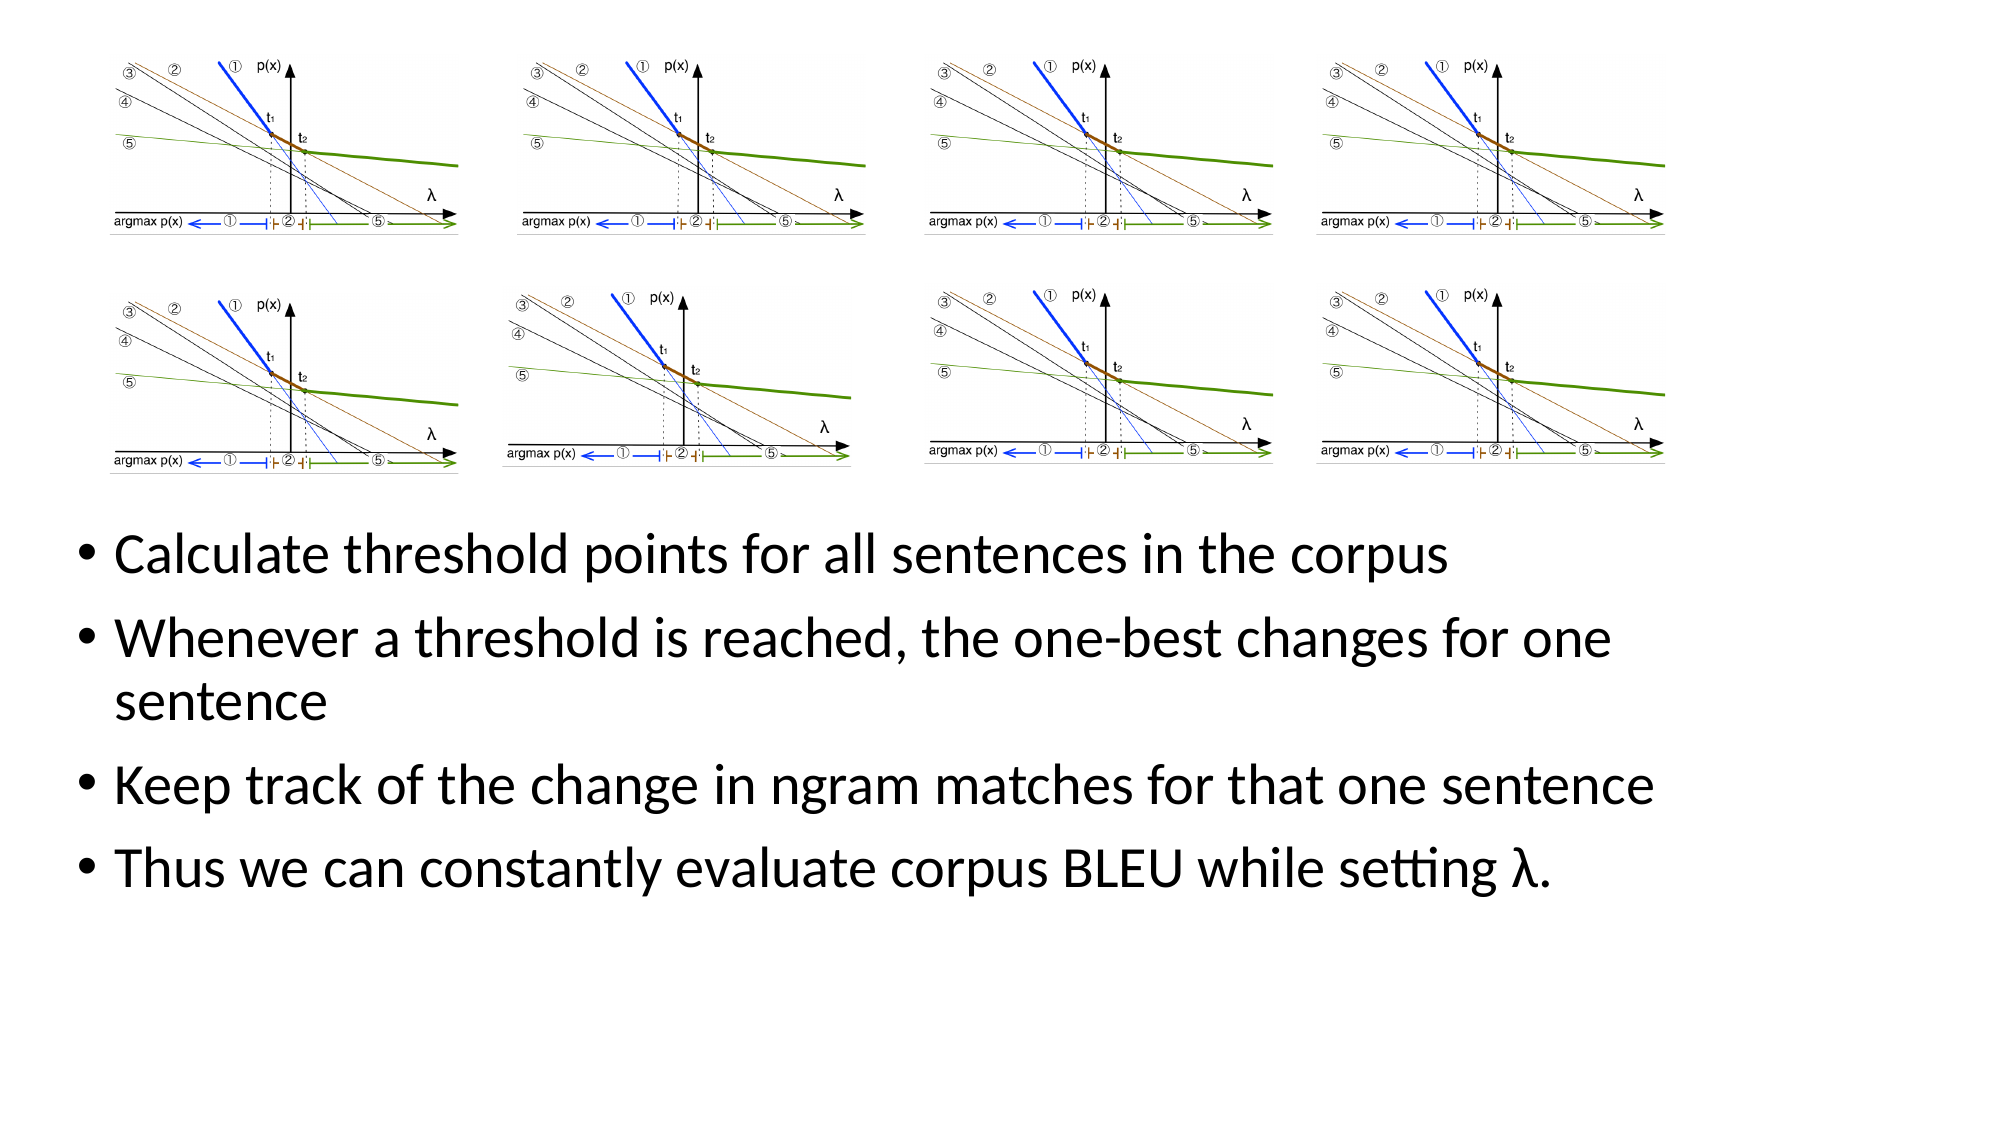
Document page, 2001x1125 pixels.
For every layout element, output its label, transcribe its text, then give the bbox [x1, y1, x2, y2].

picture [109, 290, 459, 474]
picture [924, 51, 1274, 235]
picture [924, 280, 1274, 464]
picture [502, 283, 852, 467]
picture [1316, 51, 1666, 235]
picture [517, 51, 866, 235]
picture [1316, 280, 1666, 464]
list Calculate threshold points for all sentences in the corpus Whenever a threshold is reached, the one-best changes for one sentence Keep track of the change in ngram matches for that one sentence Thus we can constantly evaluate corpus BLEU while setting λ. [61, 515, 1787, 994]
picture [109, 51, 459, 235]
